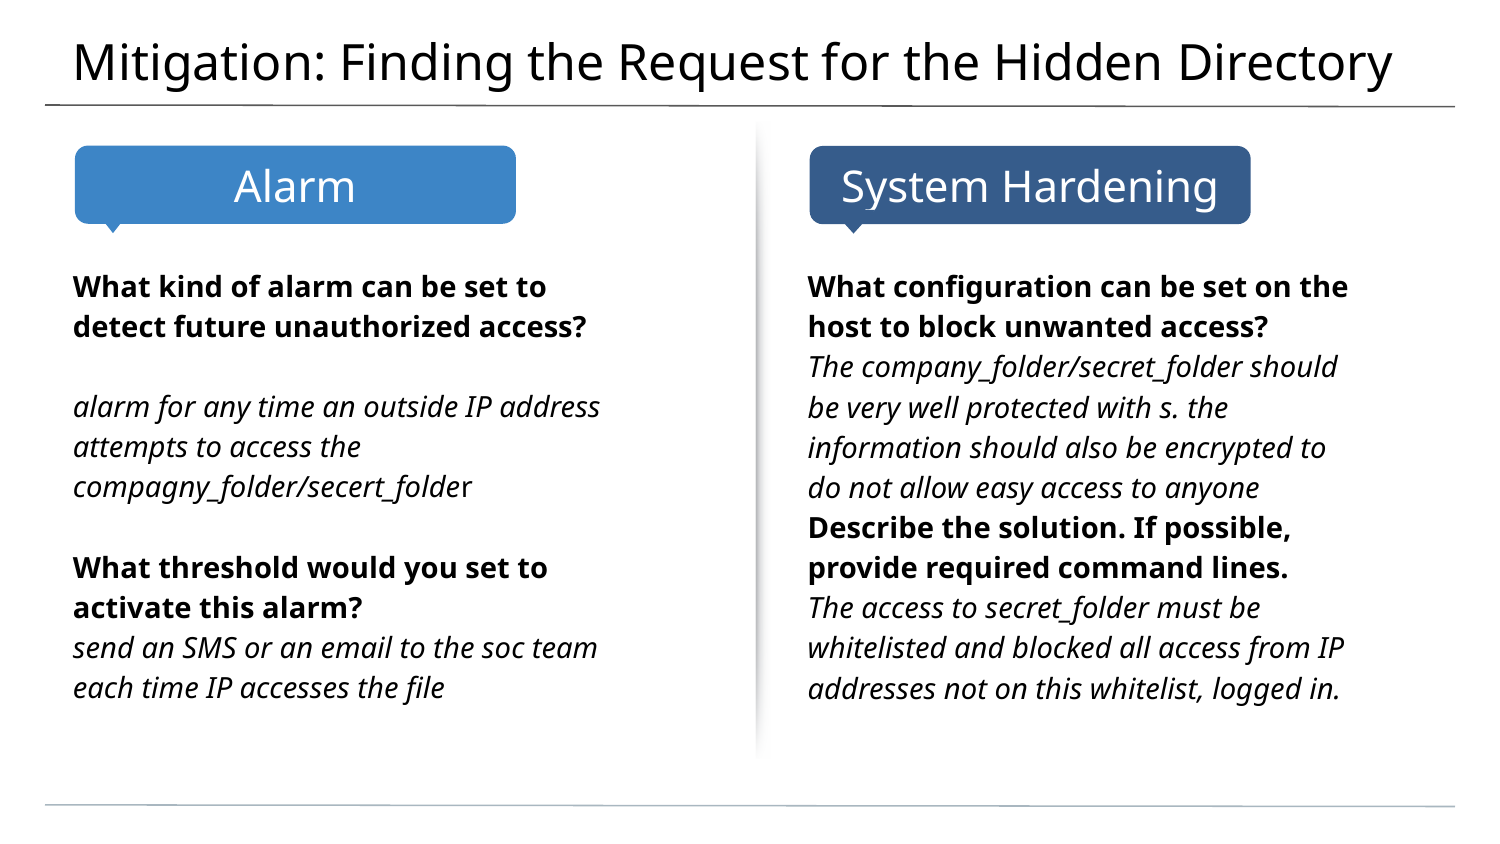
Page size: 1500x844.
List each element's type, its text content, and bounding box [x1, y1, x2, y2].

subtitle What kind of alarm can be set to detect future unauthorized access? alarm for any time an outside IP address attempts to access the compagny_folder/secert_folder What threshold would you set to activate this alarm? send an SMS or an email to the soc team each time IP accesses the file [0, 262, 704, 805]
title Mitigation: Finding the Request for the Hidden Directory [0, 0, 1500, 88]
subtitle What configuration can be set on the host to block unwanted access? The company_folder/secret_folder should be very well protected with s. the information should also be encrypted to do not allow easy access to anyone Describe the solution. If possible, provide required command lines. The access to secret_folder must be whitelisted and blocked all access from IP addresses not on this whitelist, logged in. [732, 263, 1438, 805]
picture [703, 107, 839, 782]
